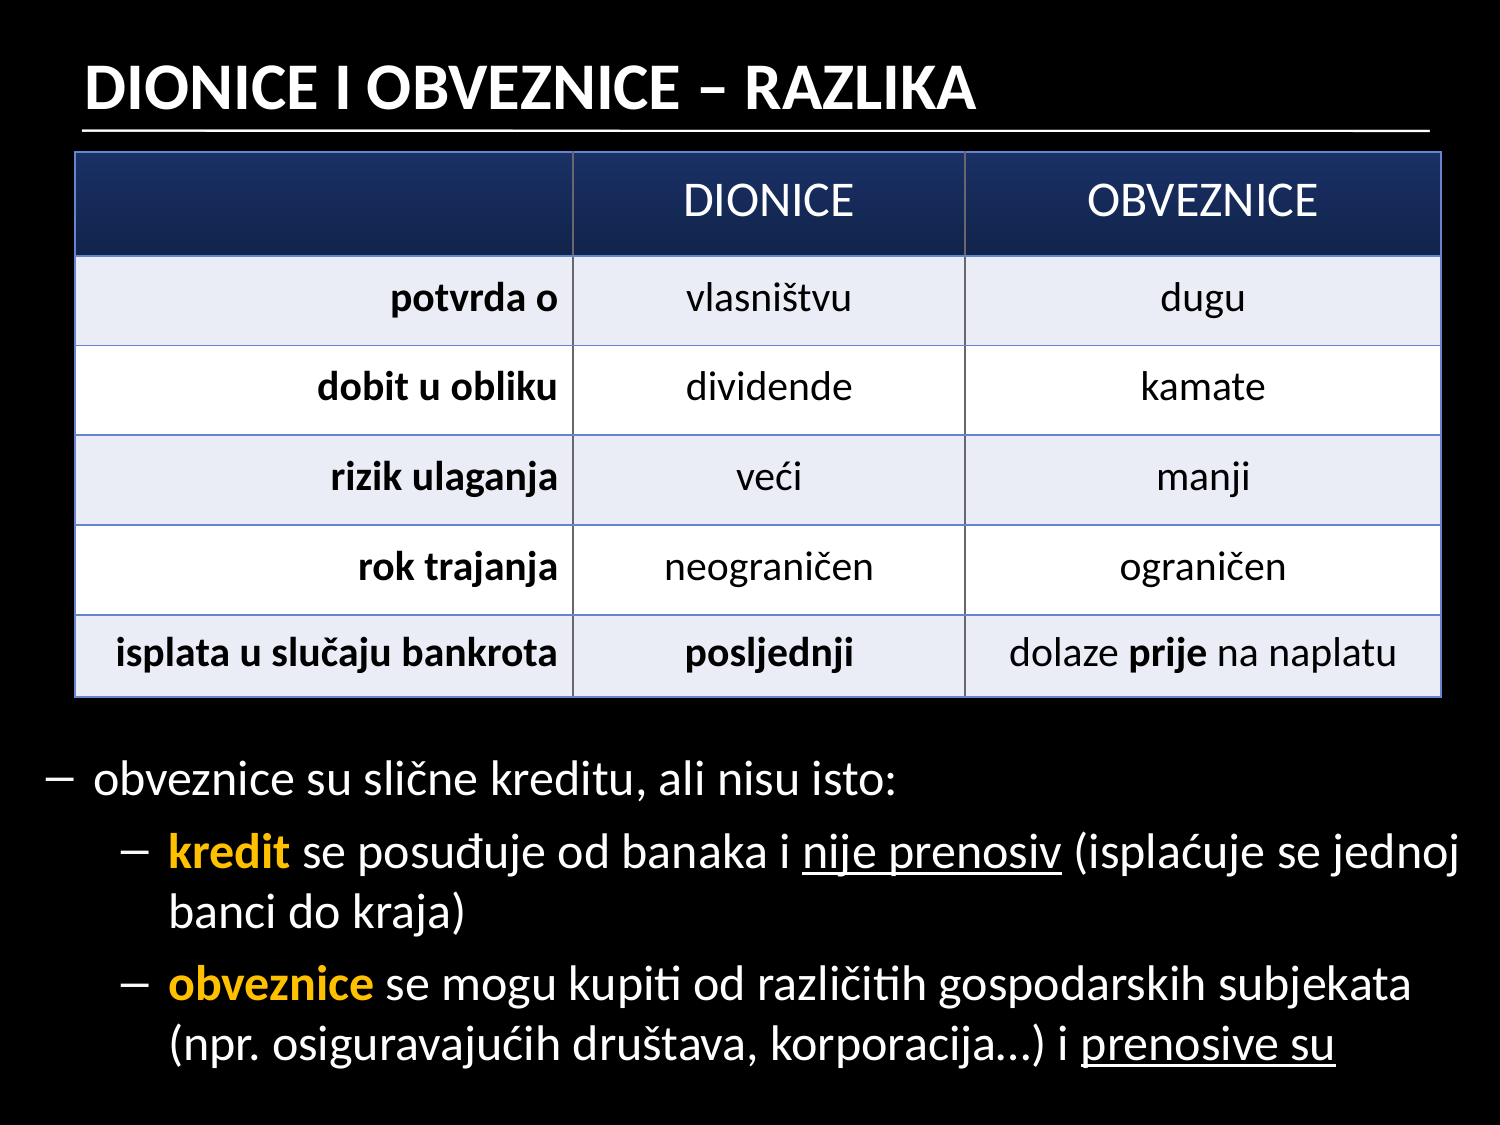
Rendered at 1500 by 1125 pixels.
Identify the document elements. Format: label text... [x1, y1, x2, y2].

table_cell dobit u obliku [76, 346, 572, 434]
table_cell rok trajanja [76, 526, 572, 614]
table_cell dividende [574, 346, 964, 434]
table_cell neograničen [574, 526, 964, 614]
table_cell dugu [966, 257, 1440, 345]
table_cell potvrda o [76, 257, 572, 345]
table_cell manji [966, 436, 1440, 524]
table_header OBVEZNICE [966, 153, 1440, 255]
table_cell posljednji [574, 616, 964, 696]
table_cell ograničen [966, 526, 1440, 614]
table_cell veći [574, 436, 964, 524]
table_header [76, 153, 572, 255]
table_cell rizik ulaganja [76, 436, 572, 524]
text_box obveznice su slične kreditu, ali nisu isto: kredit se posuđuje od banaka i nije prenosiv (isplaćuje se jednoj banci do kraja) obveznice se mogu kupiti od različitih gospodarskih subjekata (npr. osiguravajućih društava, korporacija…) i prenosive su [0, 738, 1500, 1067]
title DIONICE I OBVEZNICE – RAZLIKA [70, 11, 1500, 155]
table_cell kamate [966, 346, 1440, 434]
table_cell vlasništvu [574, 257, 964, 345]
table_cell dolaze prije na naplatu [966, 616, 1440, 696]
table_header DIONICE [574, 153, 964, 255]
table_cell isplata u slučaju bankrota [76, 616, 572, 696]
